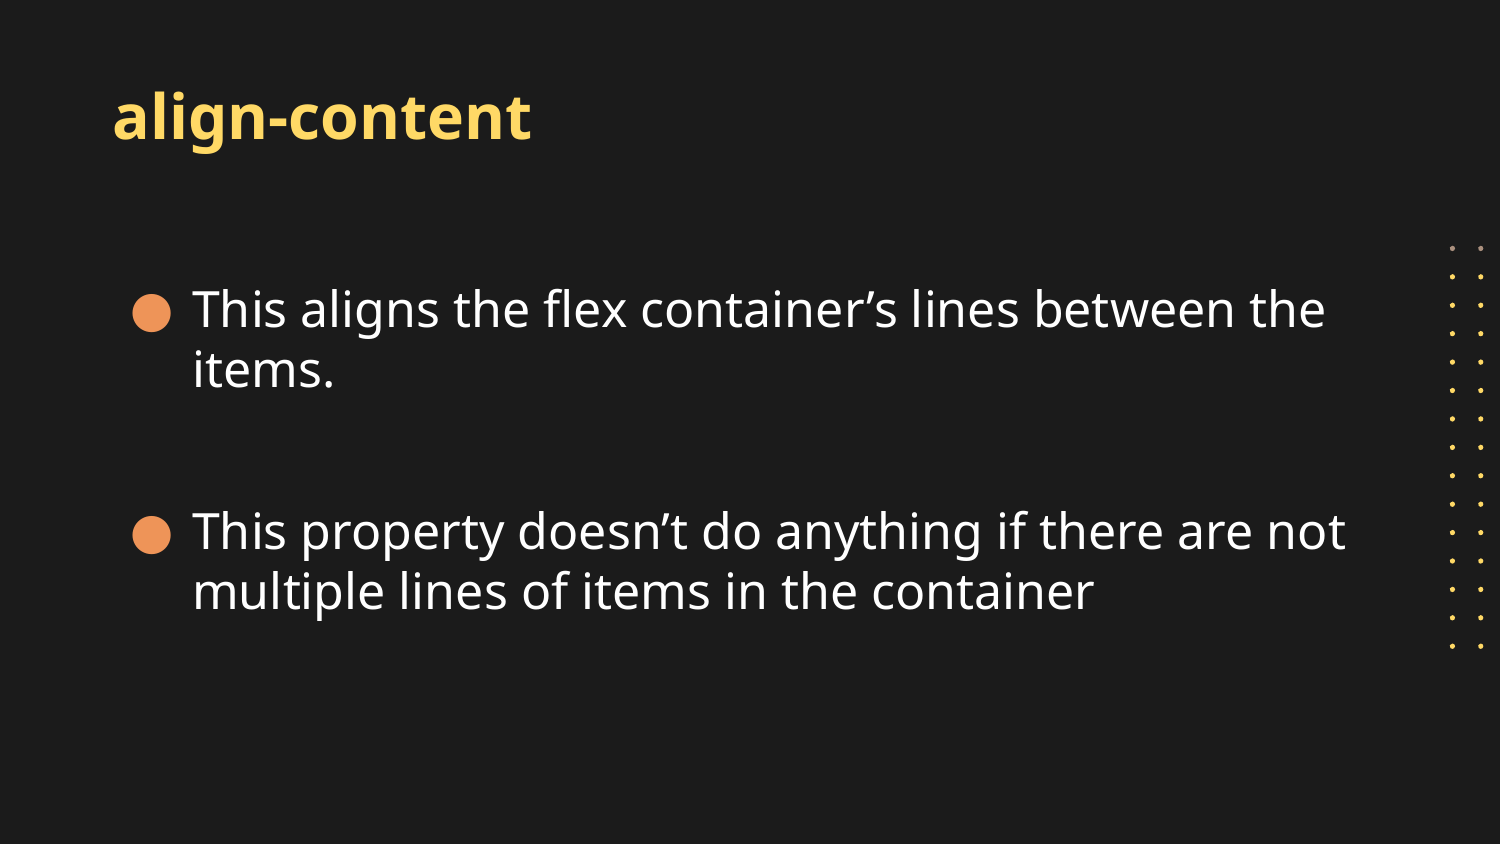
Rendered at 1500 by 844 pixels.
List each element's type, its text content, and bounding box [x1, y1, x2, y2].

title align-content [97, 61, 885, 156]
list This aligns the flex container’s lines between the items. This property doesn’t do anything if there are not multiple lines of items in the container [102, 262, 1384, 811]
